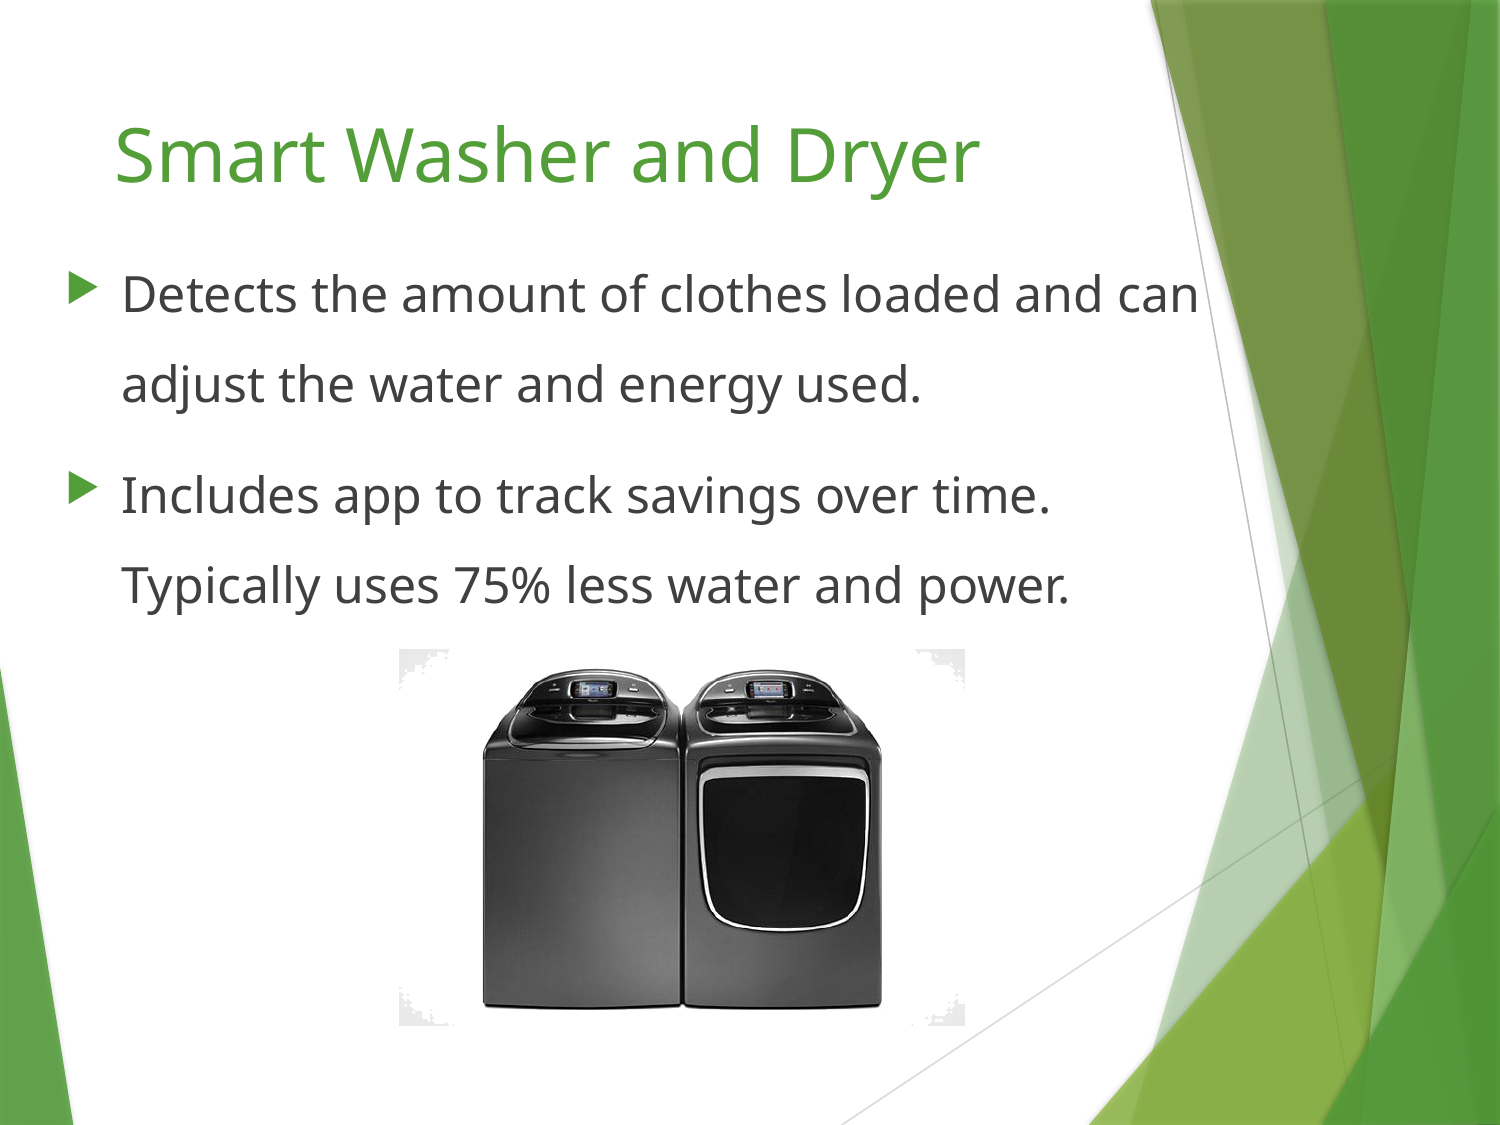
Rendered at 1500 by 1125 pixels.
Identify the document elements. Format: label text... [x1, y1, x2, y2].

title Smart Washer and Dryer [99, 99, 1142, 224]
list Detects the amount of clothes loaded and can adjust the water and energy used. Includes app to track savings over time. Typically uses 75% less water and power. [50, 224, 1250, 901]
picture [399, 648, 966, 1027]
